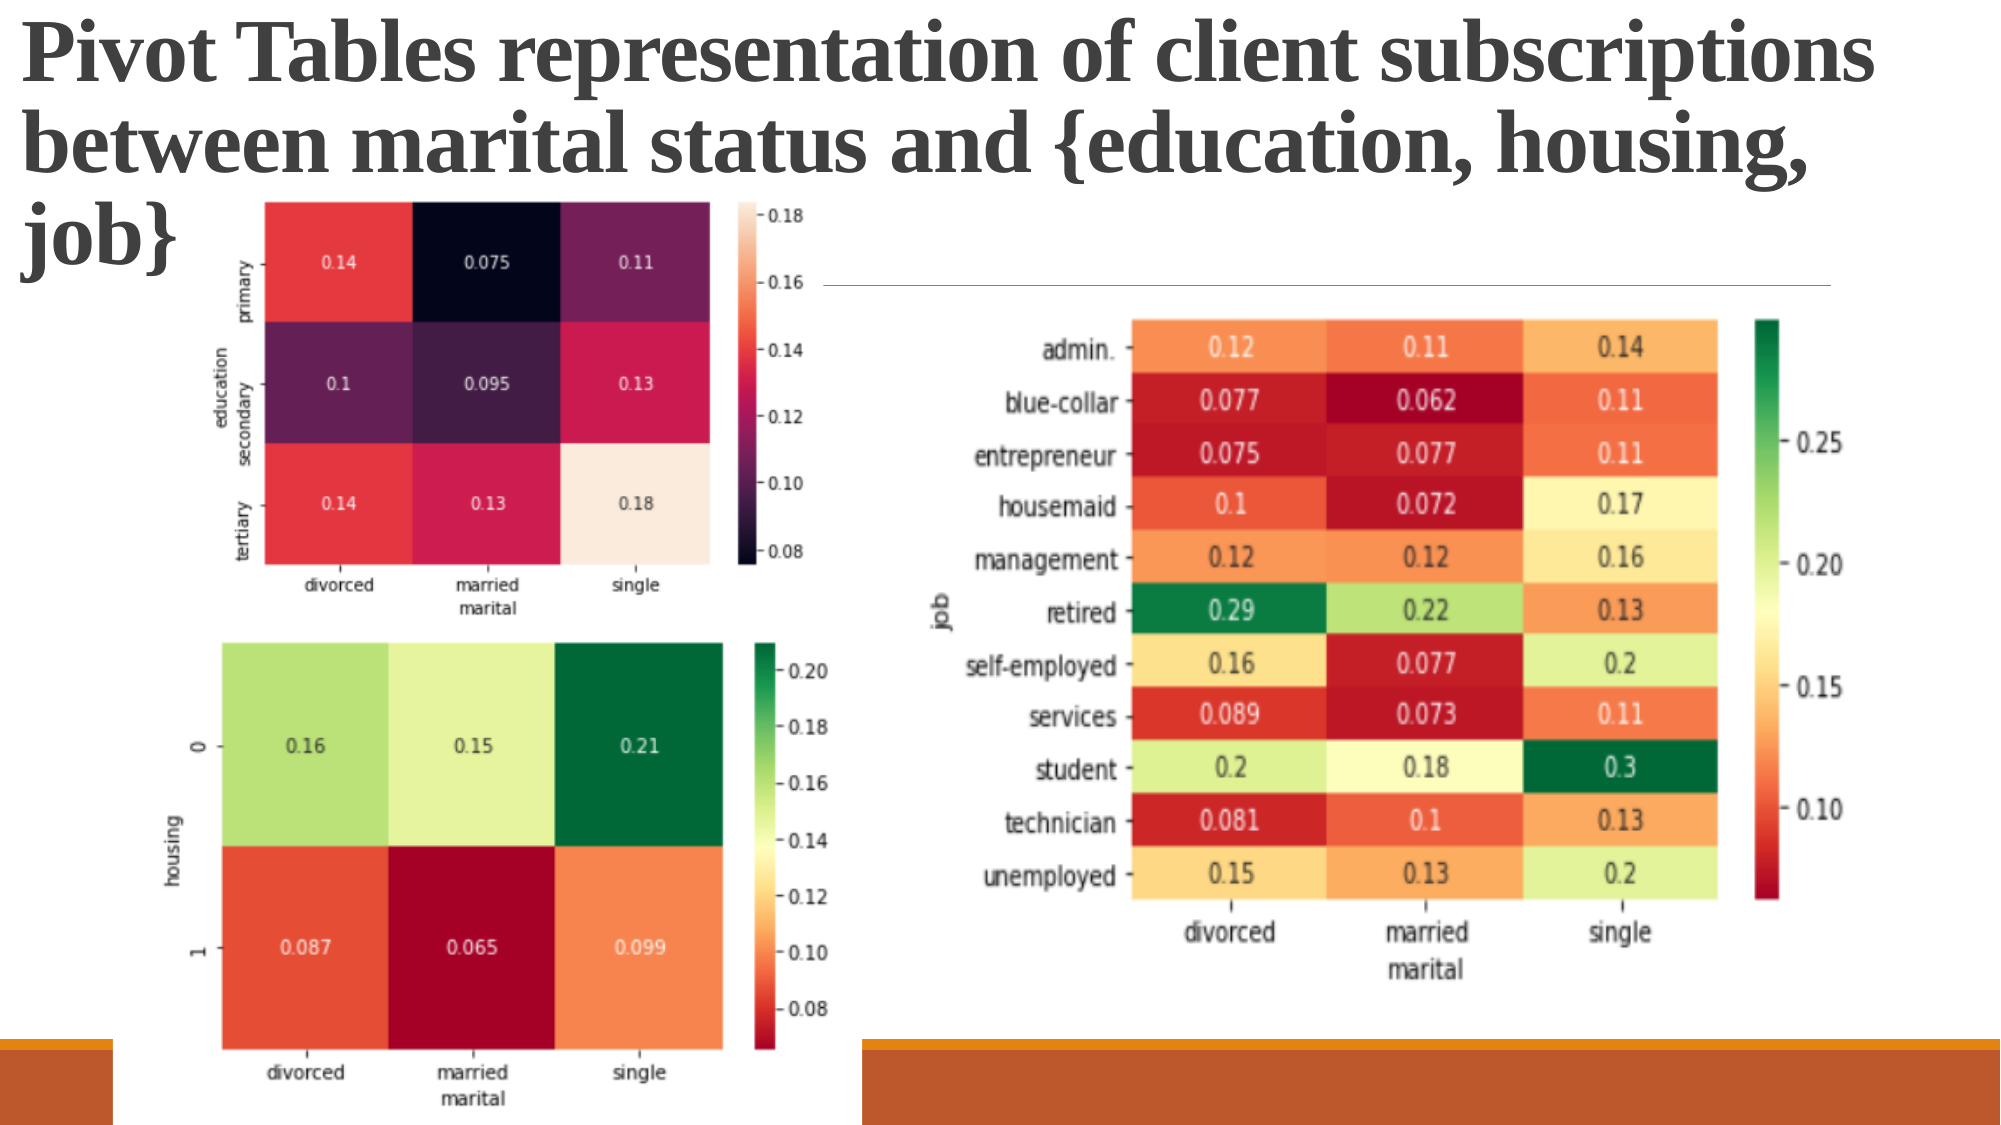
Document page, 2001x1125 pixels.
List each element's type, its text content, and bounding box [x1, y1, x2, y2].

picture [112, 302, 1870, 1125]
title Pivot Tables representation of client subscriptions between marital status and {education, housing, job}: [6, 0, 1994, 291]
picture [179, 172, 824, 624]
